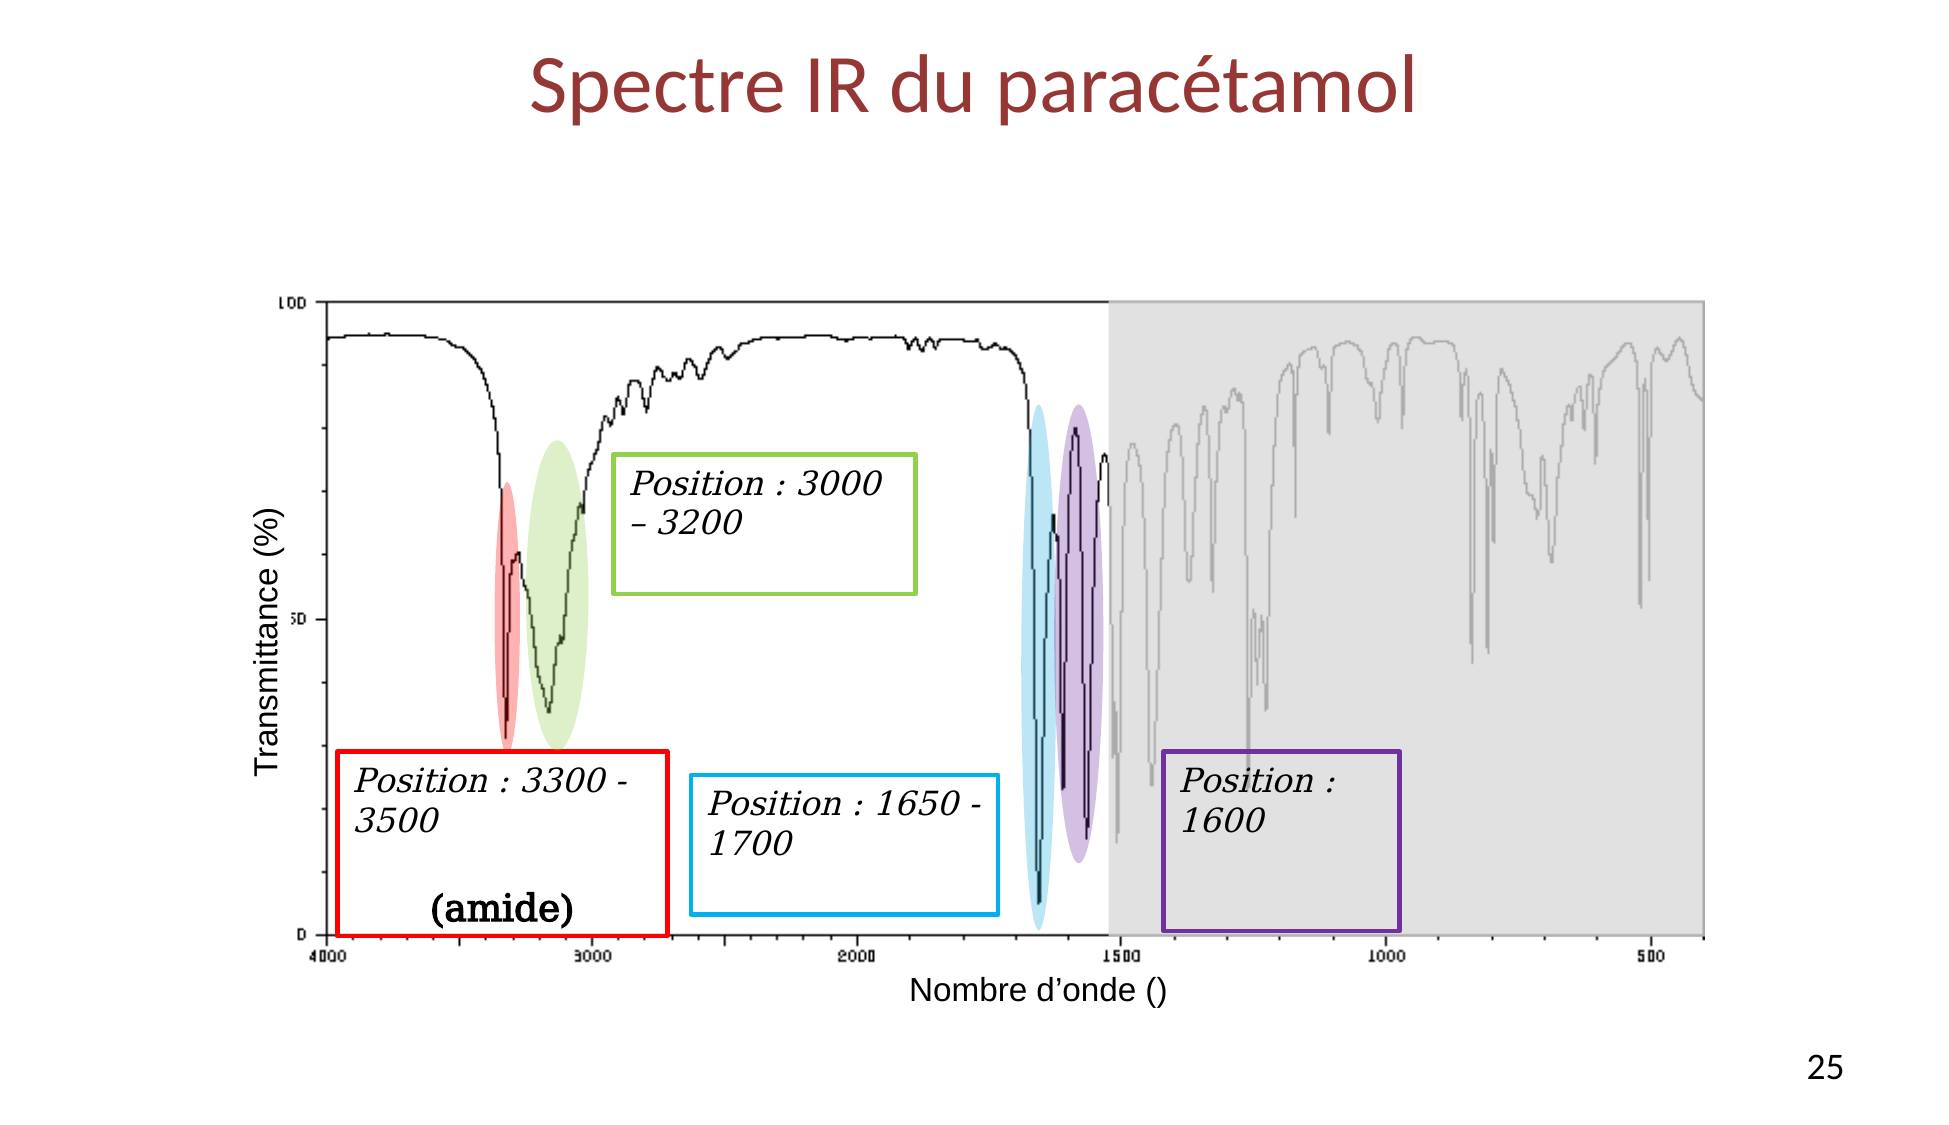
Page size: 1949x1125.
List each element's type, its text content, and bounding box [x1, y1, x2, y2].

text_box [176, 232, 1773, 1035]
title Spectre IR du paracétamol [0, 0, 1949, 173]
